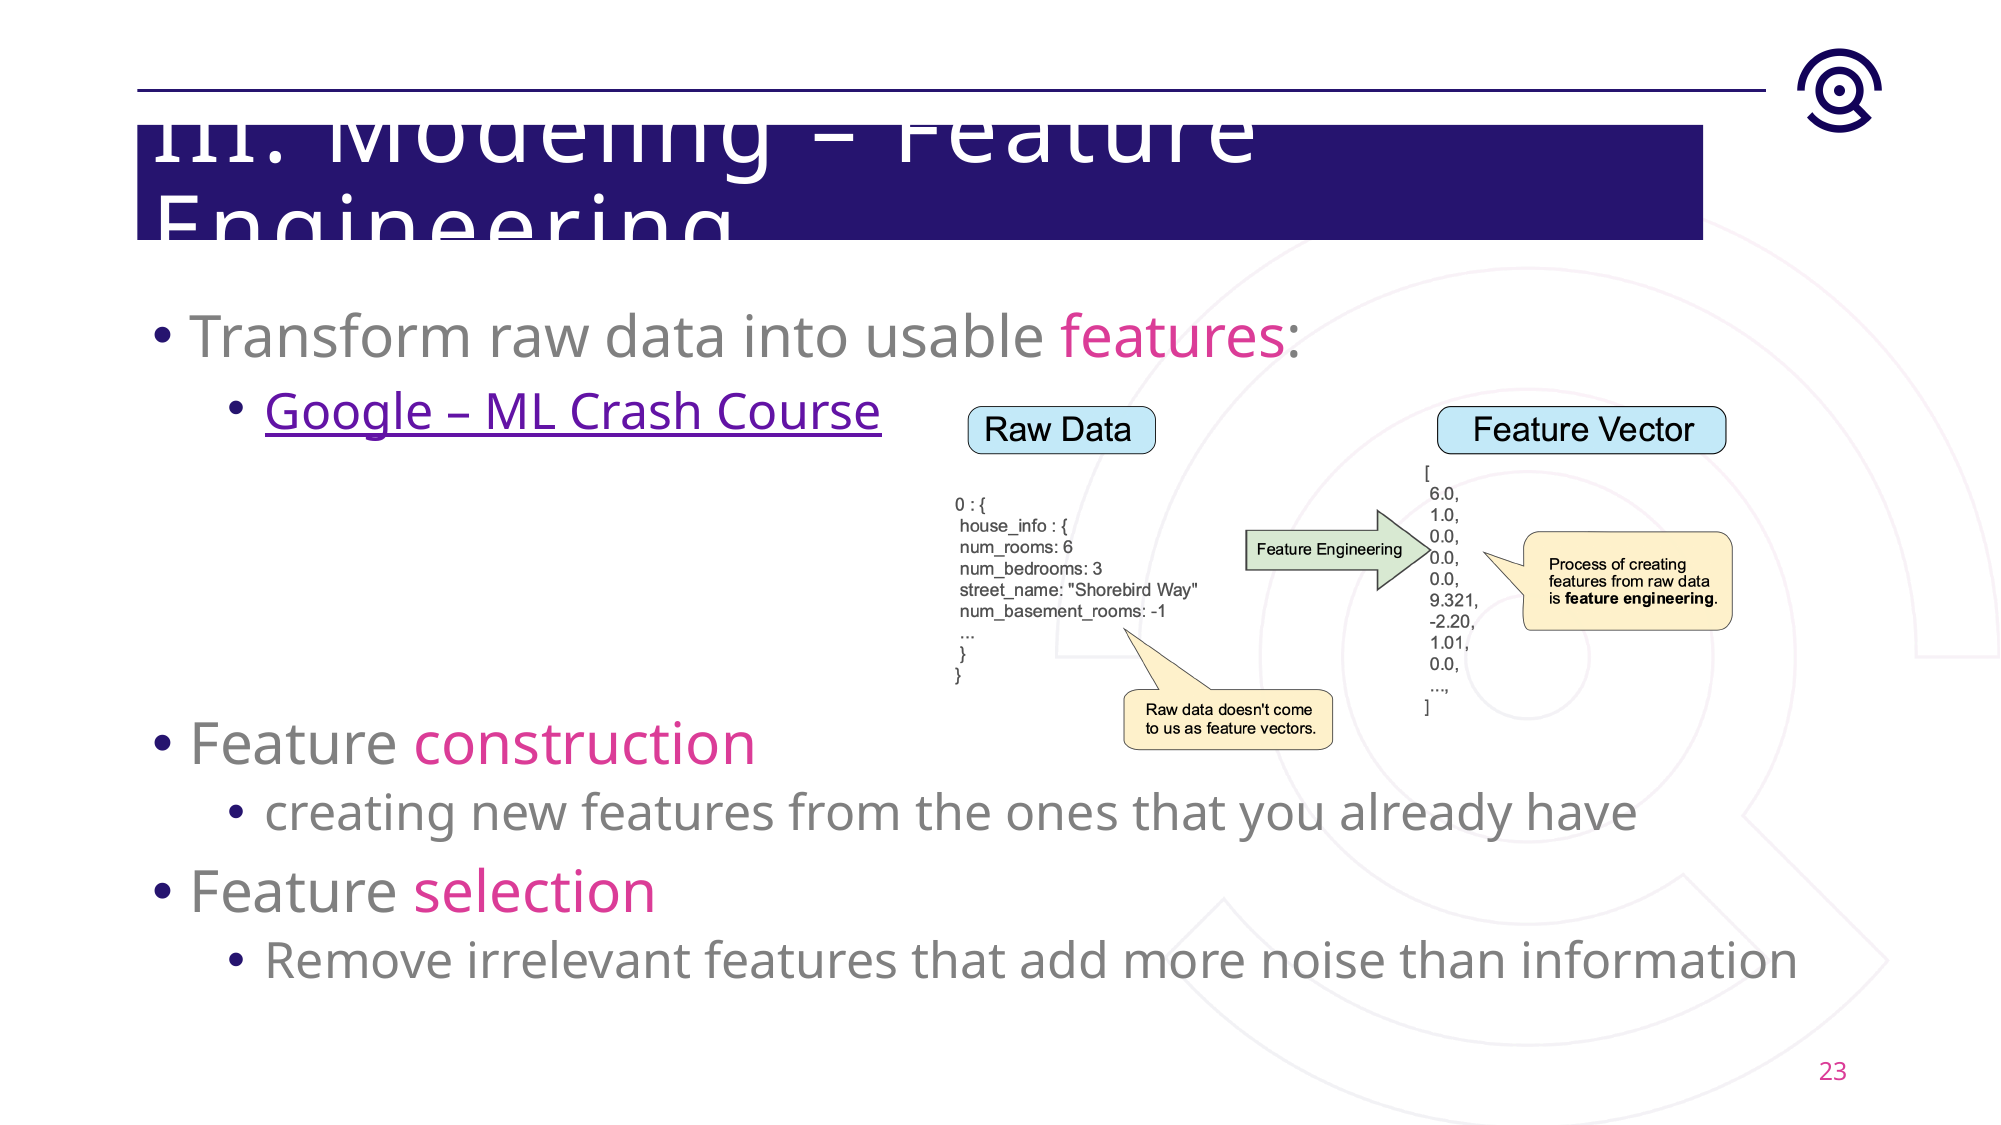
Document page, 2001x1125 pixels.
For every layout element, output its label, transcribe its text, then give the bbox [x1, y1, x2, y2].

title III. Modeling – Feature Engineering [137, 124, 1704, 240]
slide_number 23 [1412, 1042, 1863, 1103]
list Transform raw data into usable features: Google – ML Crash Course Feature construction creating new features from the ones that you already have Feature selection Remove irrelevant features that add more noise than information [137, 299, 1863, 1014]
picture [927, 397, 1744, 778]
